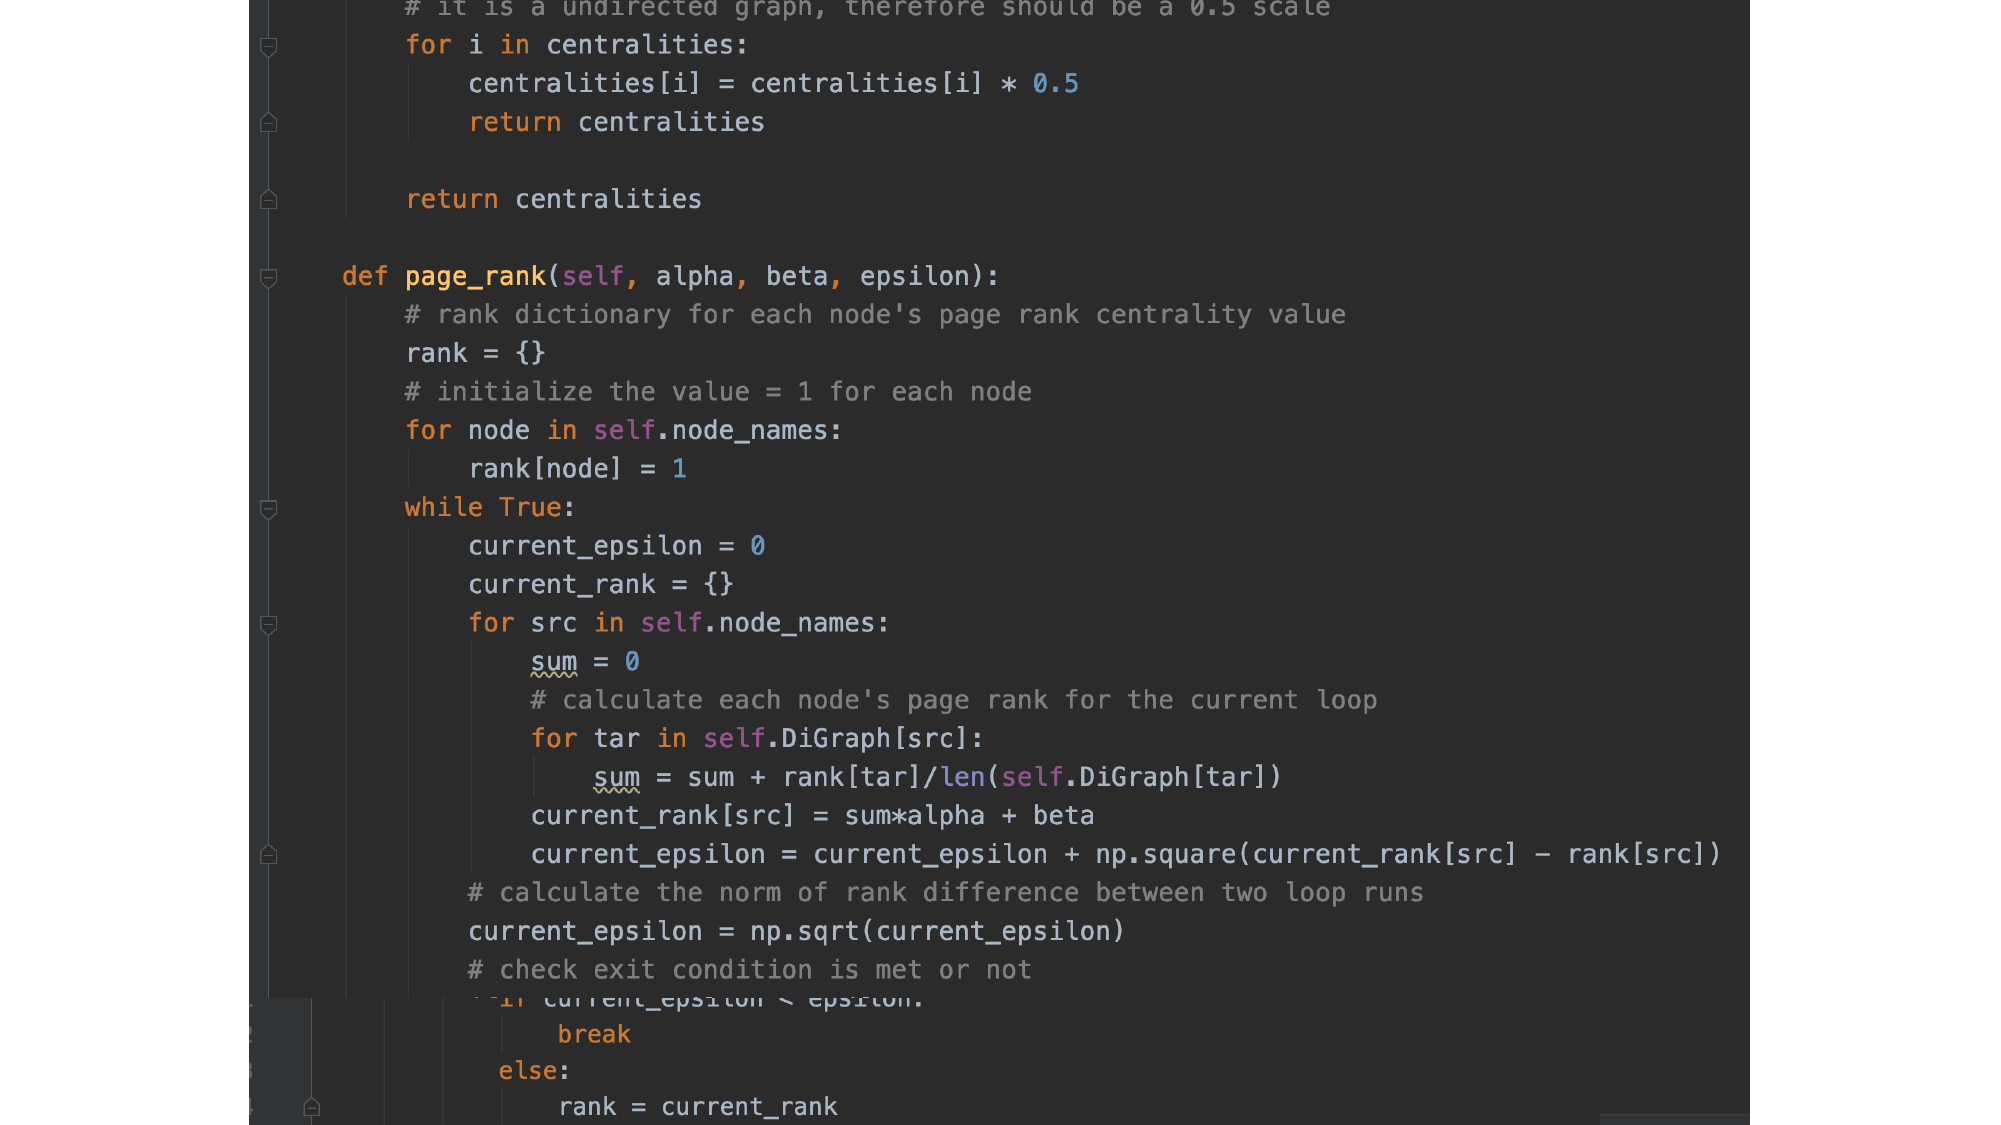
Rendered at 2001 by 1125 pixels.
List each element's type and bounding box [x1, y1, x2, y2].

picture [249, 0, 1750, 1125]
